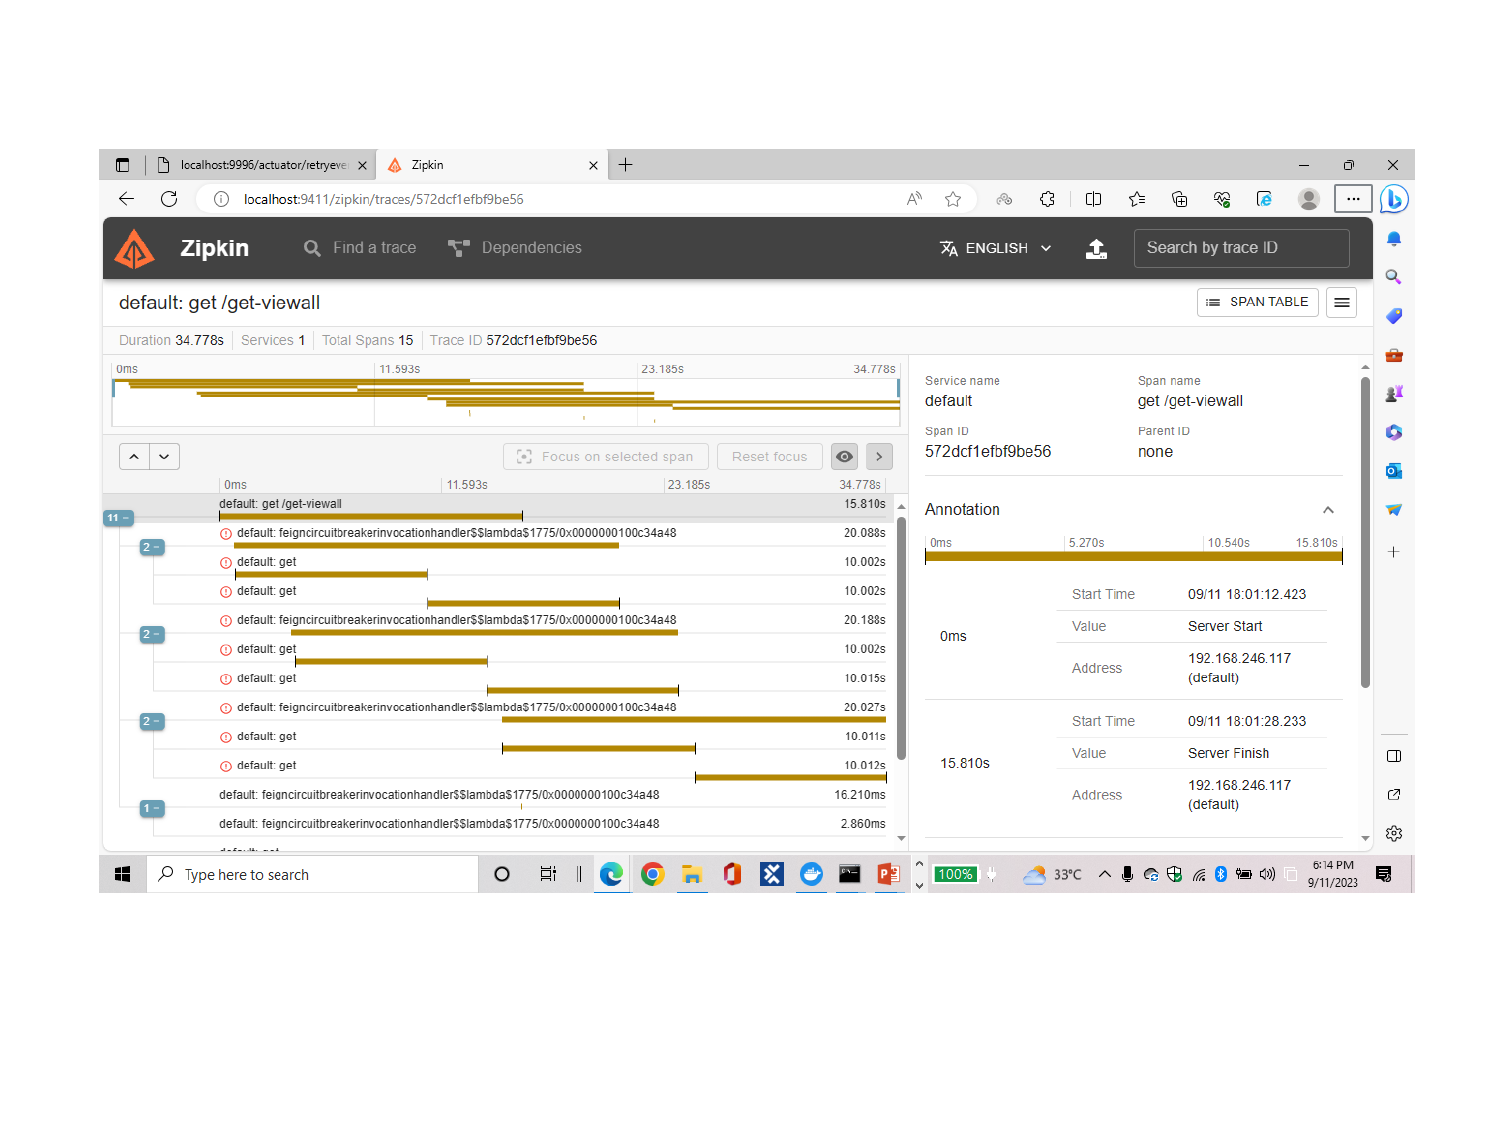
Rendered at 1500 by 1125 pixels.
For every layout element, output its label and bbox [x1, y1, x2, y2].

list [99, 149, 1415, 893]
